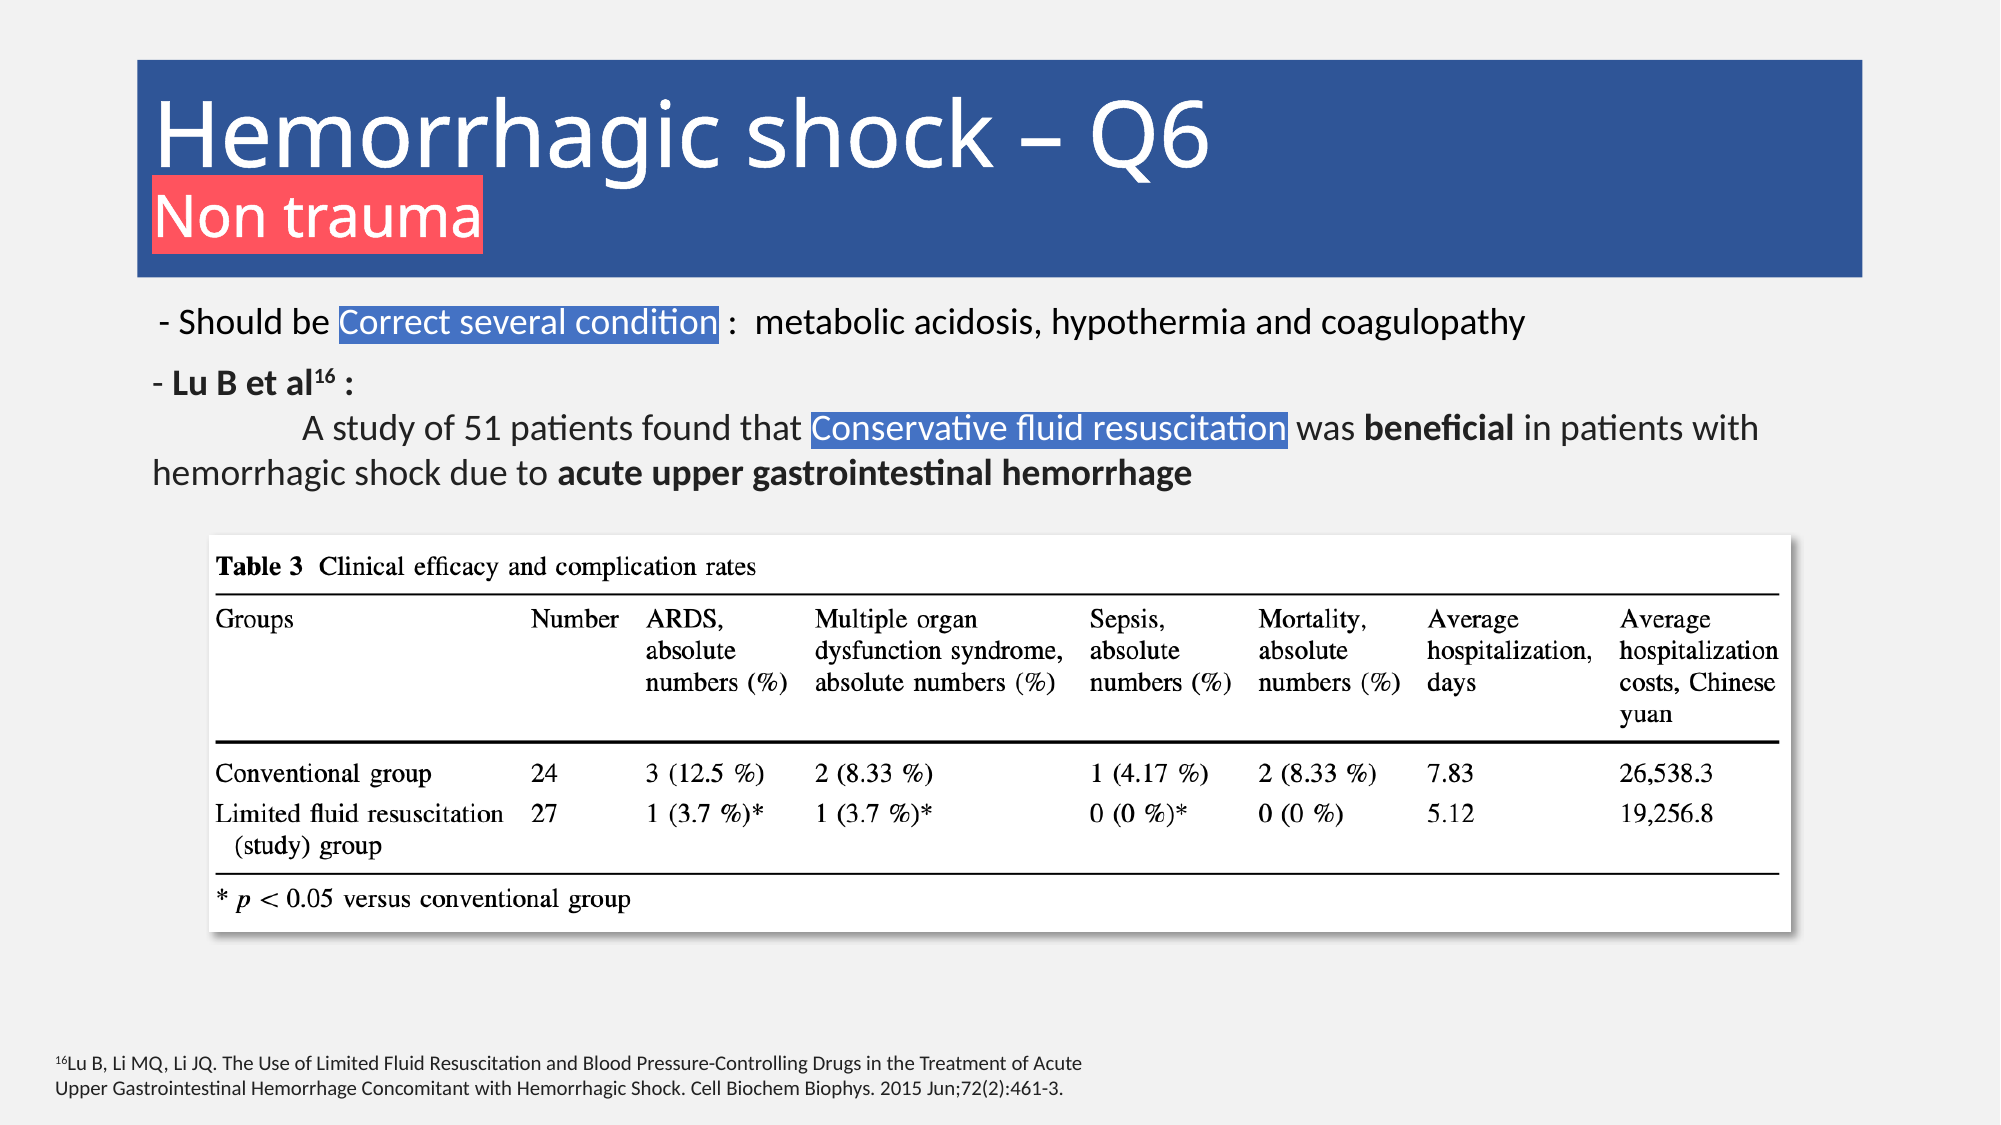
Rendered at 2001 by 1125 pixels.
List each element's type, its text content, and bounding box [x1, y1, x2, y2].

text_box - Lu B et al16 : A study of 51 patients found that Conservative fluid resuscitation was beneficial in patients with hemorrhagic shock due to acute upper gastrointestinal hemorrhage [137, 350, 1863, 500]
text_box - Should be Correct several condition : metabolic acidosis, hypothermia and coagulopathy [143, 289, 1542, 350]
title Hemorrhagic shock – Q6 Non trauma [137, 59, 1863, 278]
picture [209, 535, 1791, 932]
text_box 16Lu B, Li MQ, Li JQ. The Use of Limited Fluid Resuscitation and Blood Pressure-Controlling Drugs in the Treatment of Acute Upper Gastrointestinal Hemorrhage Concomitant with Hemorrhagic Shock. Cell Biochem Biophys. 2015 Jun;72(2):461-3. [40, 1042, 1145, 1108]
